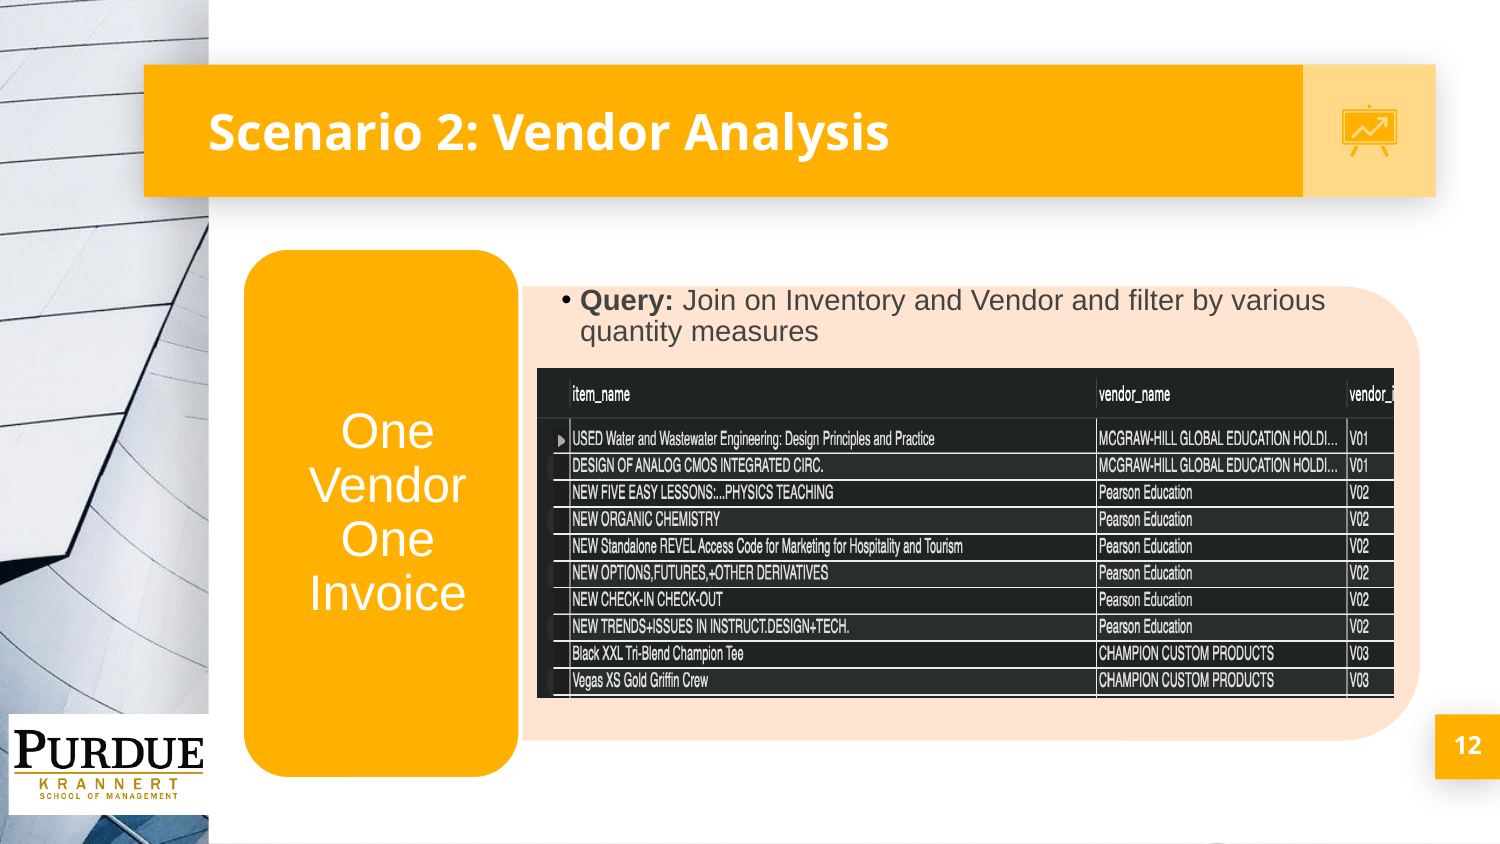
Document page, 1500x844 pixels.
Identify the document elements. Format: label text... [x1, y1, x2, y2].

slide_number 12 [1435, 714, 1500, 780]
picture [0, 0, 209, 844]
title Scenario 2: Vendor Analysis [193, 64, 1300, 197]
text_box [241, 231, 1419, 796]
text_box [1341, 104, 1398, 157]
picture [536, 368, 1395, 698]
